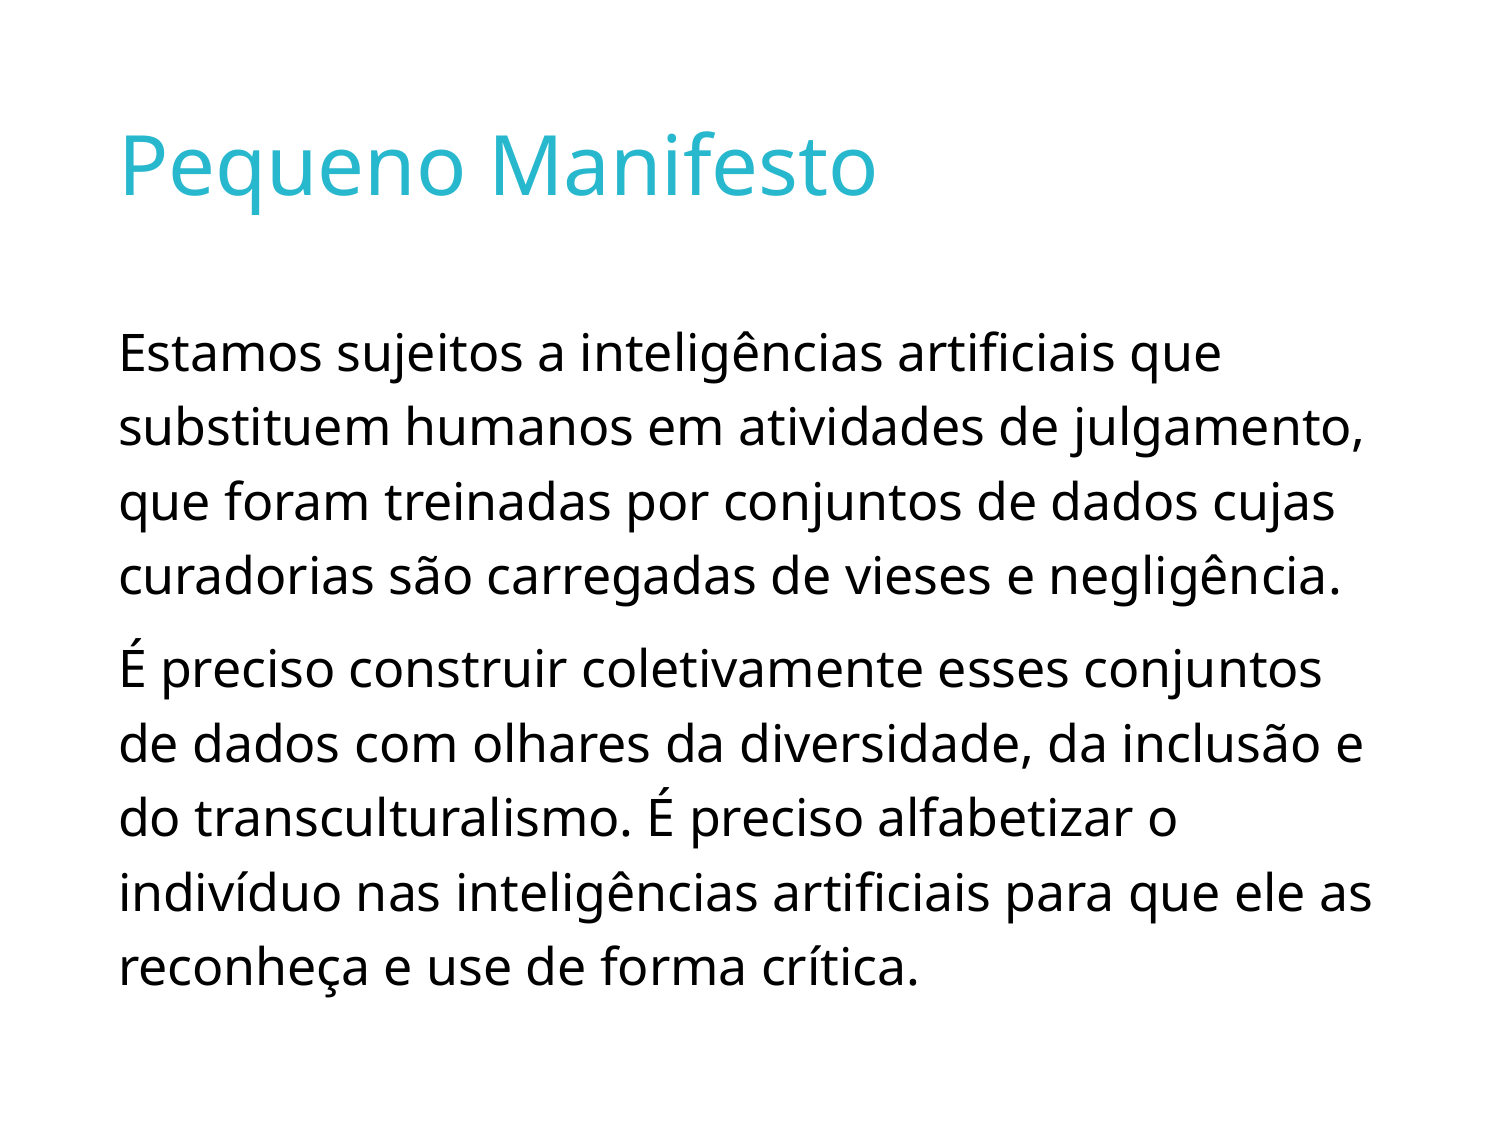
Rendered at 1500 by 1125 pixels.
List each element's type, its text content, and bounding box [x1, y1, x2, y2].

list Estamos sujeitos a inteligências artificiais que substituem humanos em atividades de julgamento, que foram treinadas por conjuntos de dados cujas curadorias são carregadas de vieses e negligência. É preciso construir coletivamente esses conjuntos de dados com olhares da diversidade, da inclusão e do transculturalismo. É preciso alfabetizar o indivíduo nas inteligências artificiais para que ele as reconheça e use de forma crítica. [103, 299, 1397, 1029]
title Pequeno Manifesto [103, 59, 1397, 278]
